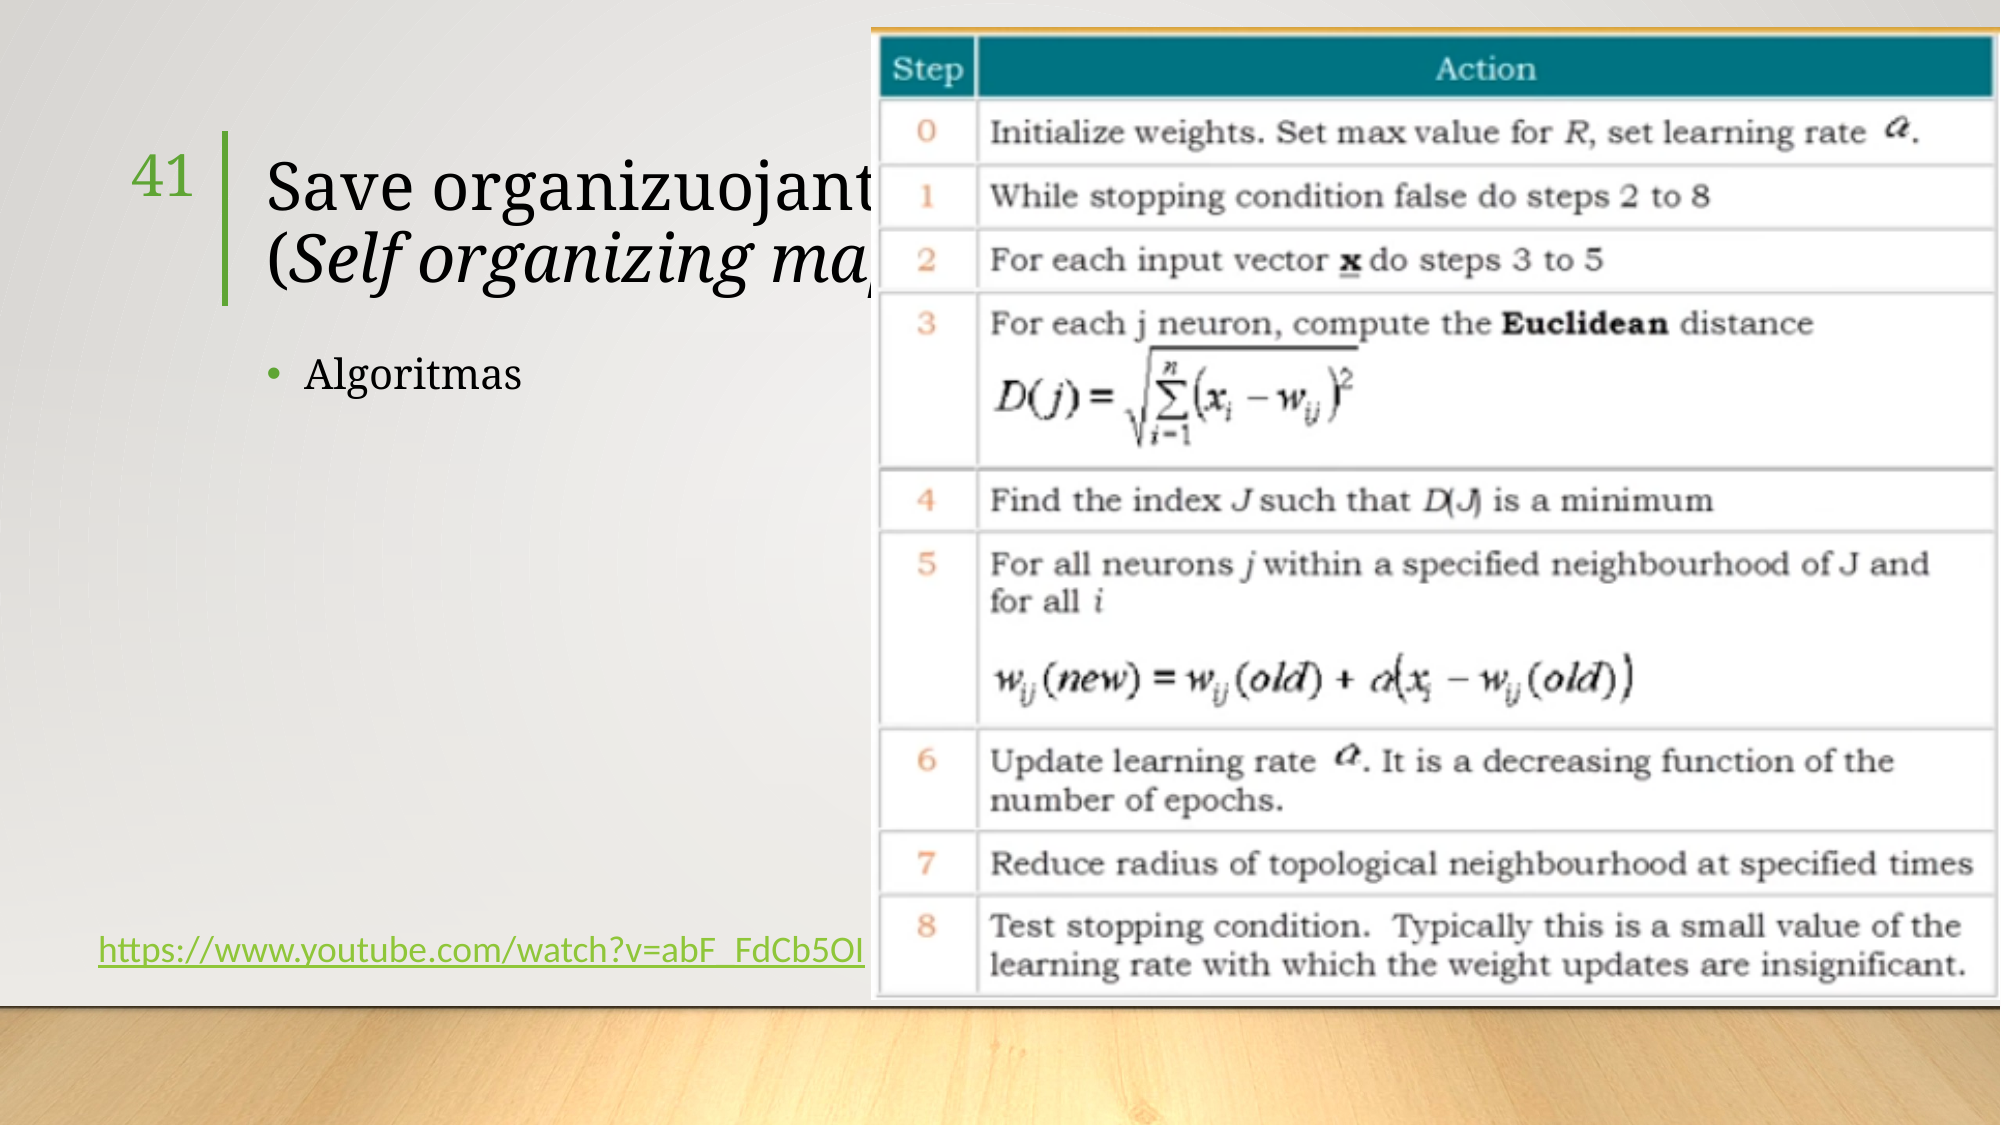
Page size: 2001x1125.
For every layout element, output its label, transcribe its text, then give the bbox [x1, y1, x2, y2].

slide_number 41 [78, 131, 212, 254]
list Algoritmas [251, 330, 871, 897]
text_box https://www.youtube.com/watch?v=abF_FdCb5OI [83, 917, 871, 978]
picture [0, 1006, 2000, 1125]
picture [871, 27, 2000, 1000]
title Save organizuojantys neuroniniai tinklai (Self organizing maps) [251, 131, 871, 305]
